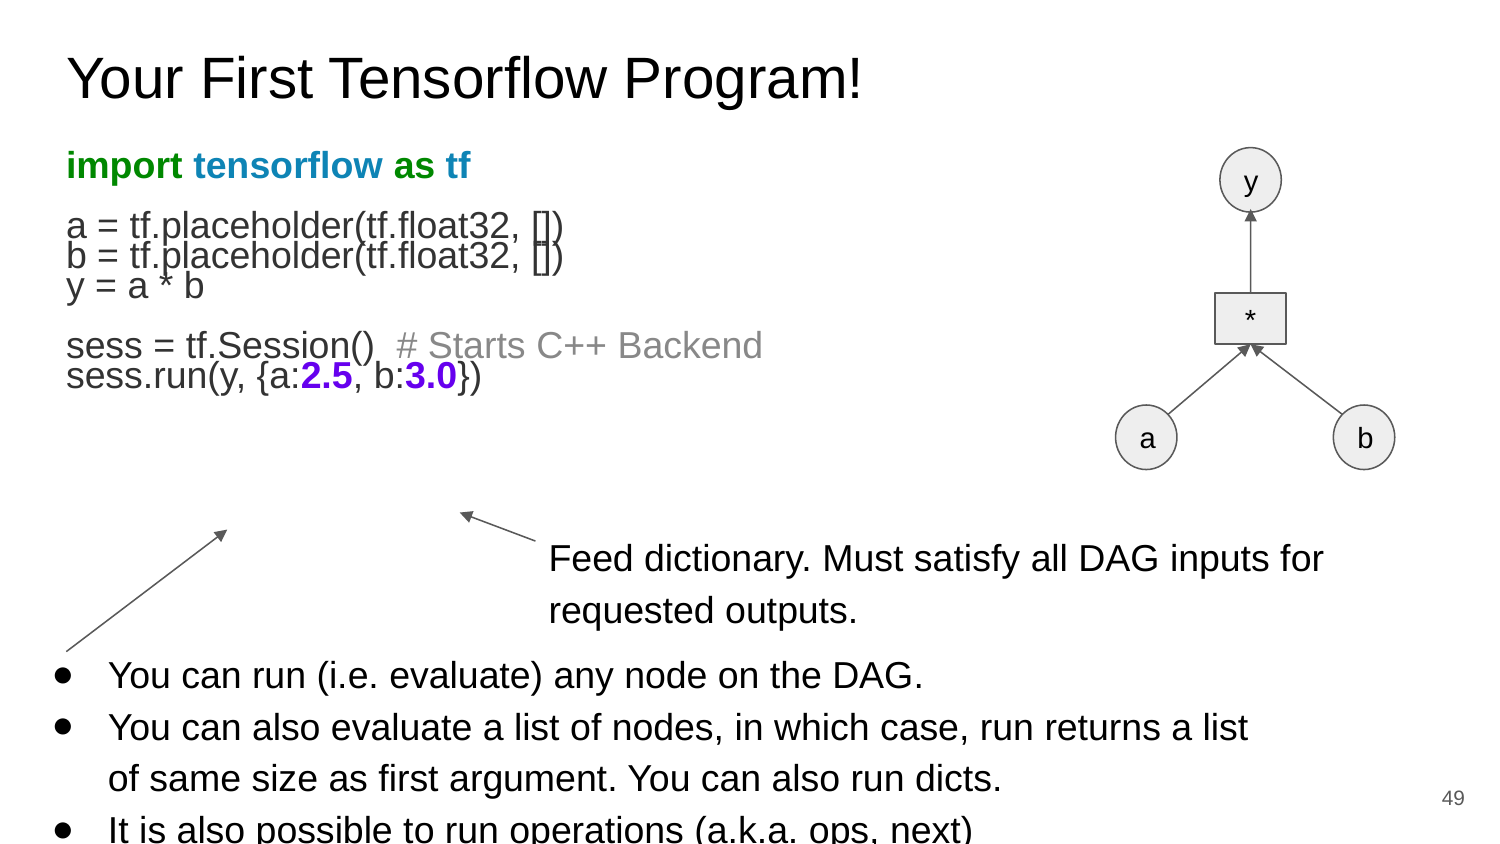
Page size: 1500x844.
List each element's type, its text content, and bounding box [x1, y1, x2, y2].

text_box Feed dictionary. Must satisfy all DAG inputs for requested outputs. [533, 512, 1480, 629]
title Your First Tensorflow Program! [51, 25, 1449, 119]
list You can run (i.e. evaluate) any node on the DAG. You can also evaluate a list of nodes, in which case, run returns a list of same size as first argument. You can also run dicts. It is also possible to run operations (a.k.a. ops, next) [17, 628, 1286, 844]
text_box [1115, 147, 1395, 470]
slide_number ‹#› [1389, 764, 1480, 830]
text_box import tensorflow as tf a = tf.placeholder(tf.float32, []) b = tf.placeholder(tf.float32, []) y = a * b sess = tf.Session() # Starts C++ Backend sess.run(y, {a:2.5, b:3.0}) [51, 139, 922, 565]
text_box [66, 529, 228, 652]
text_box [459, 512, 536, 542]
